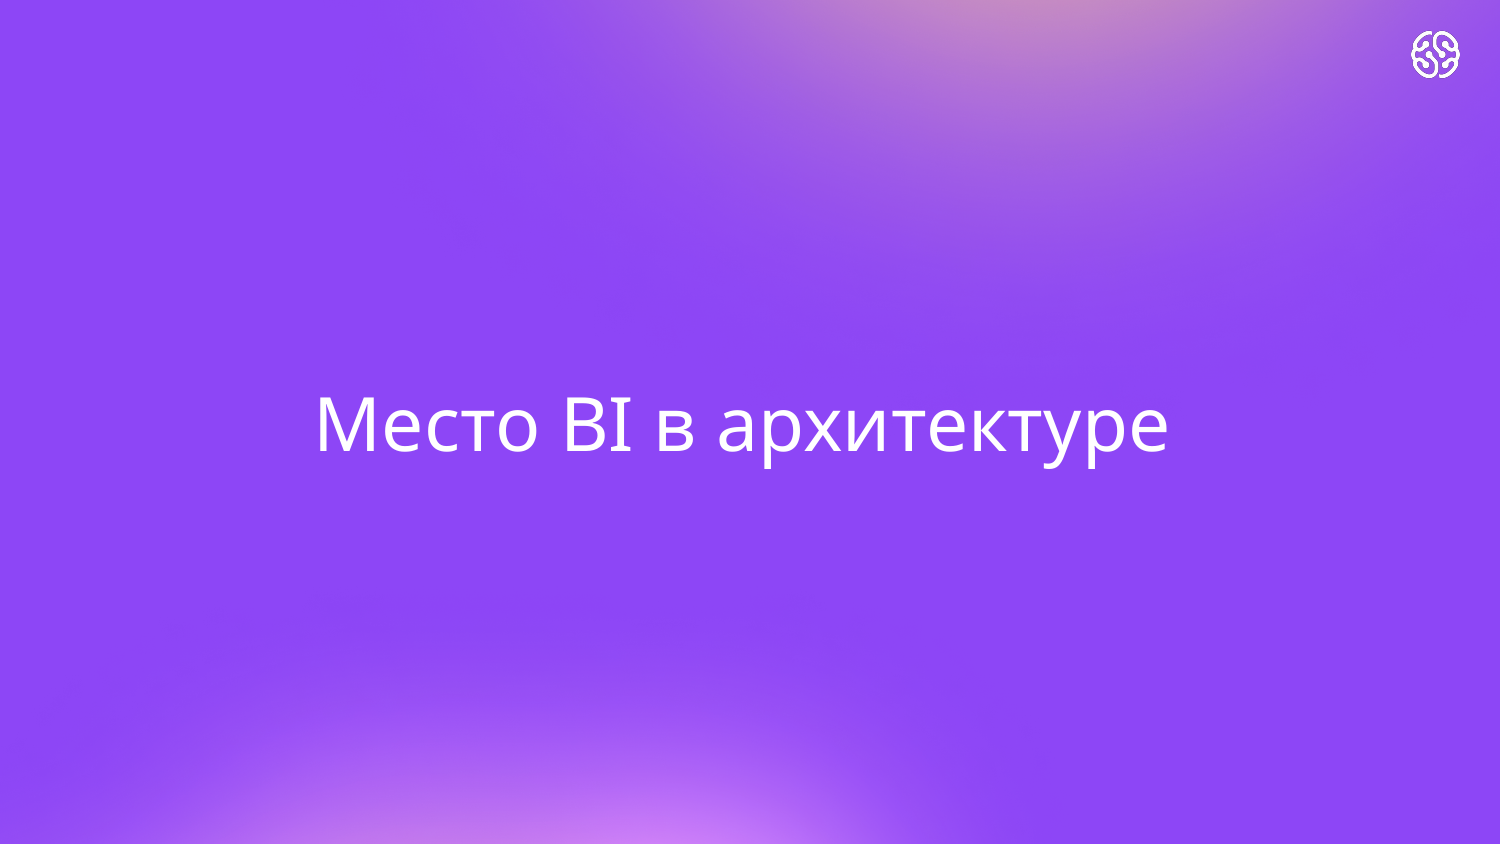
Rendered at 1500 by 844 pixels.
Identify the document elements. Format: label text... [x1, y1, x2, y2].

title Место BI в архитектуре [88, 212, 1412, 632]
picture [0, 0, 1500, 844]
